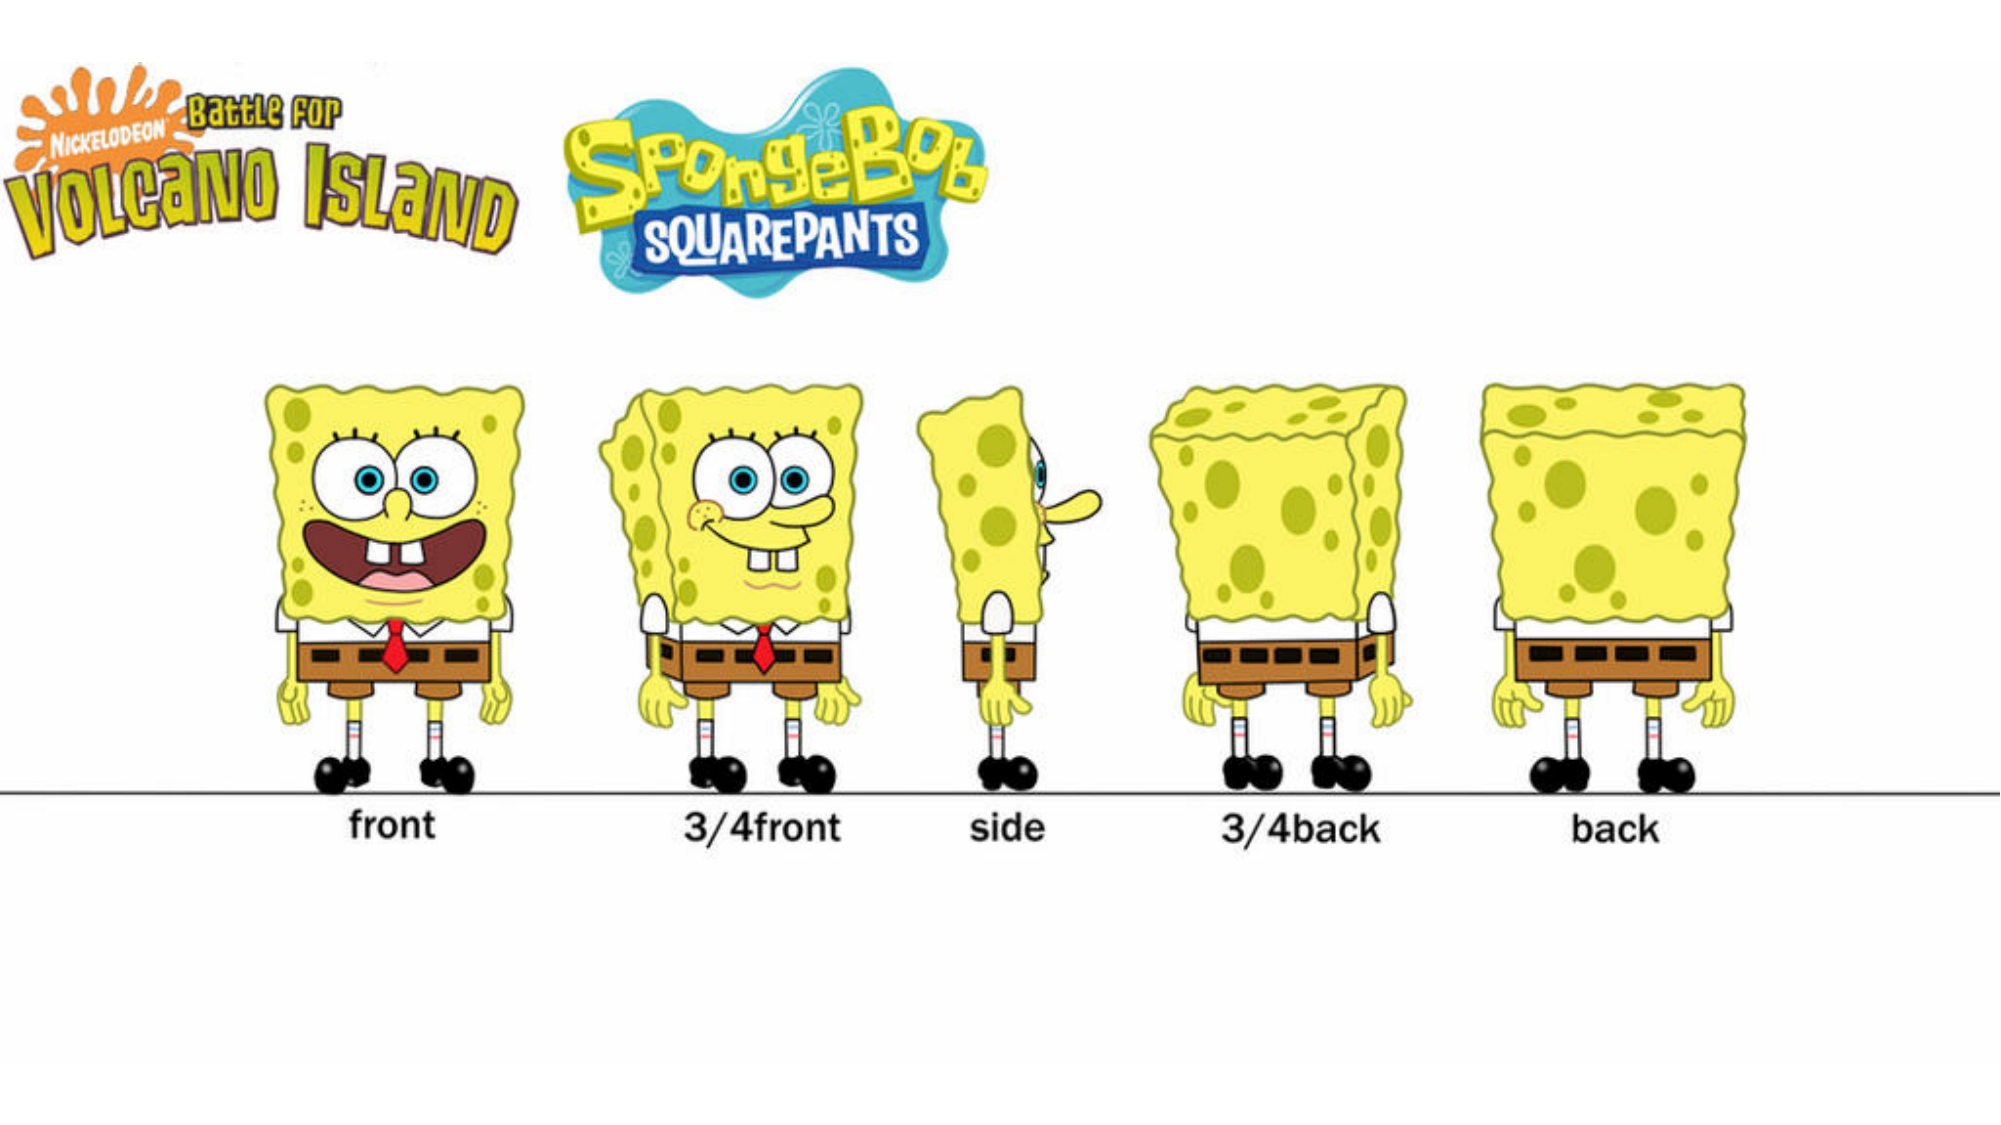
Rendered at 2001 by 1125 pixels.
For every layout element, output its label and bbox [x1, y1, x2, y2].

picture [0, 62, 2000, 1063]
